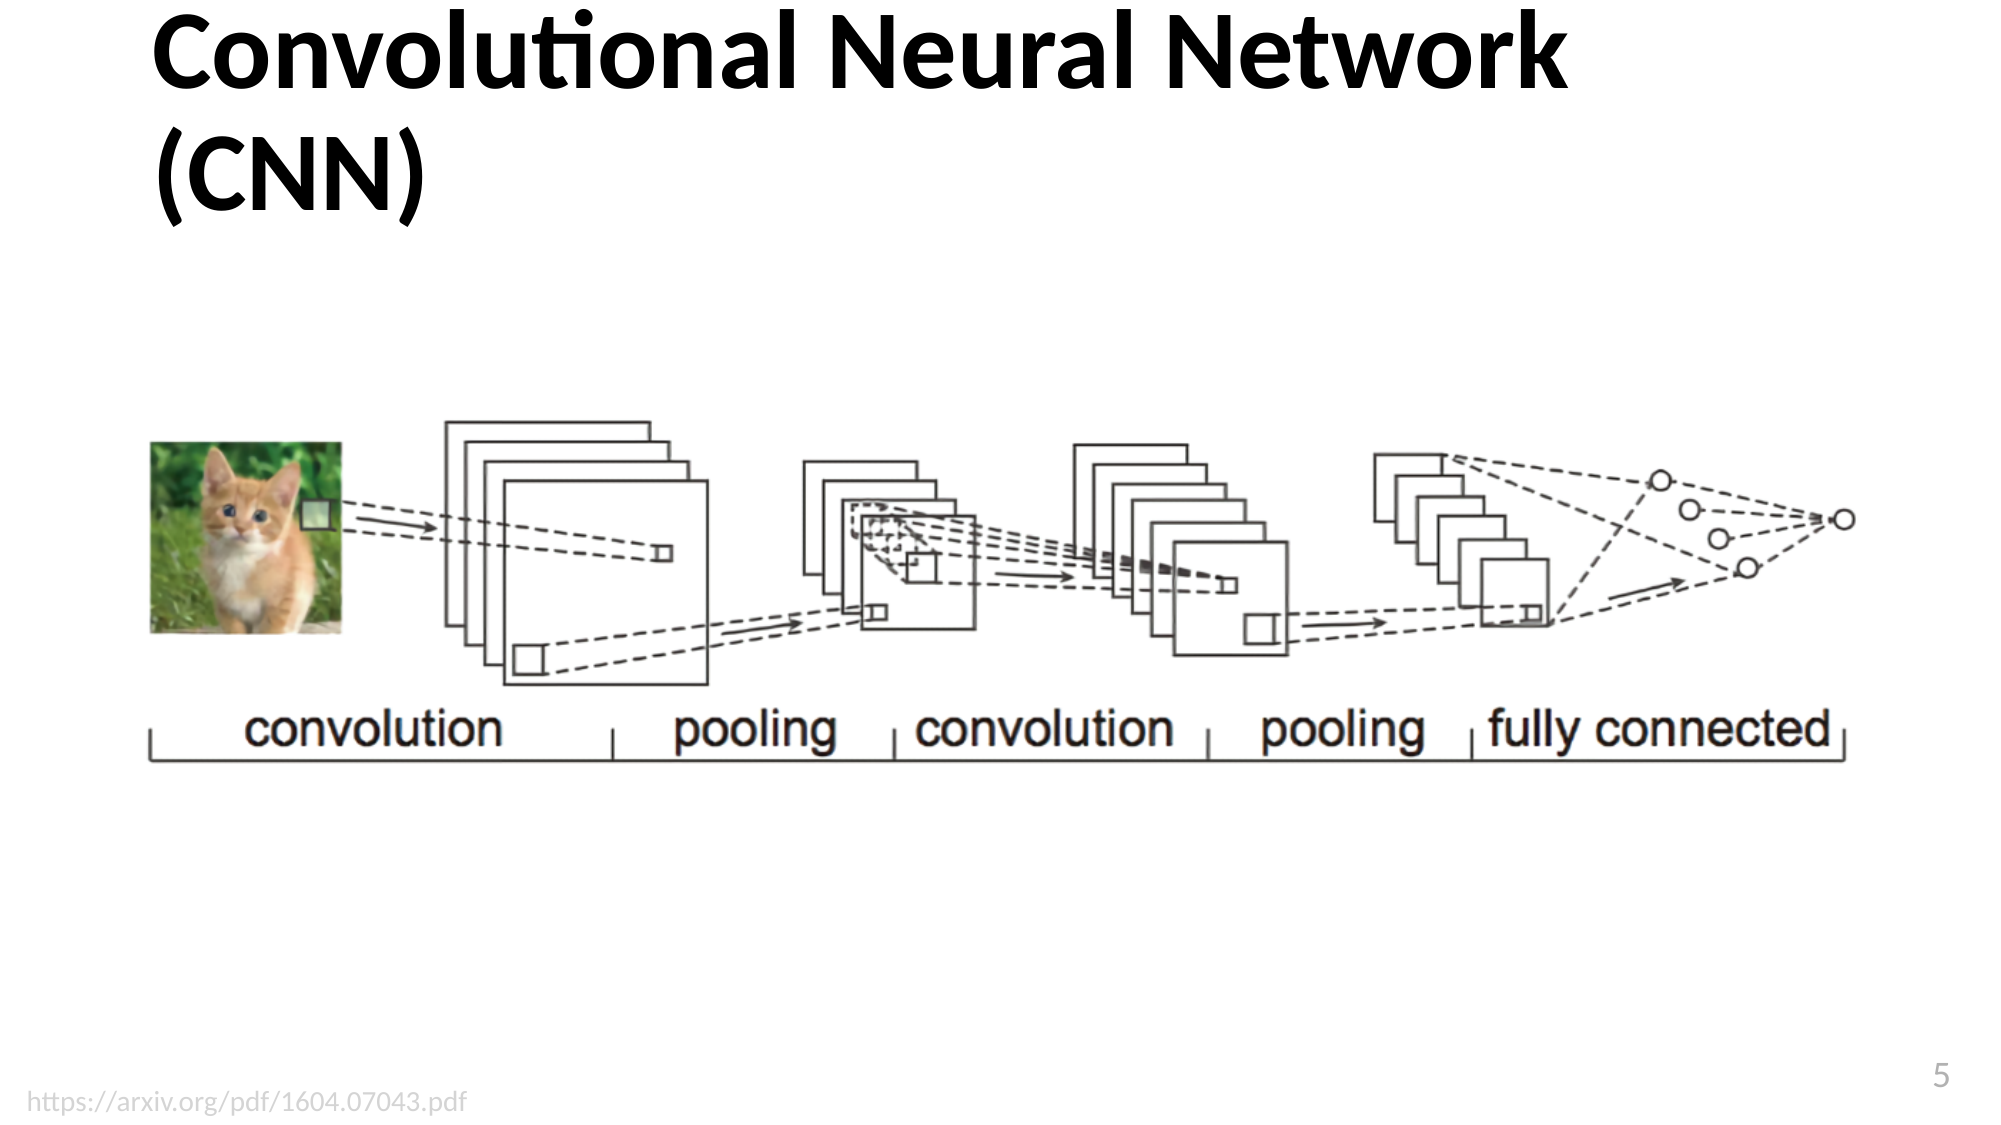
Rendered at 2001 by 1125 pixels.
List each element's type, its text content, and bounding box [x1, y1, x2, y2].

slide_number 5 [1824, 1042, 1967, 1103]
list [137, 415, 1863, 776]
title Convolutional Neural Network (CNN) [137, 28, 1863, 199]
text_box https://arxiv.org/pdf/1604.07043.pdf [5, 1074, 483, 1125]
